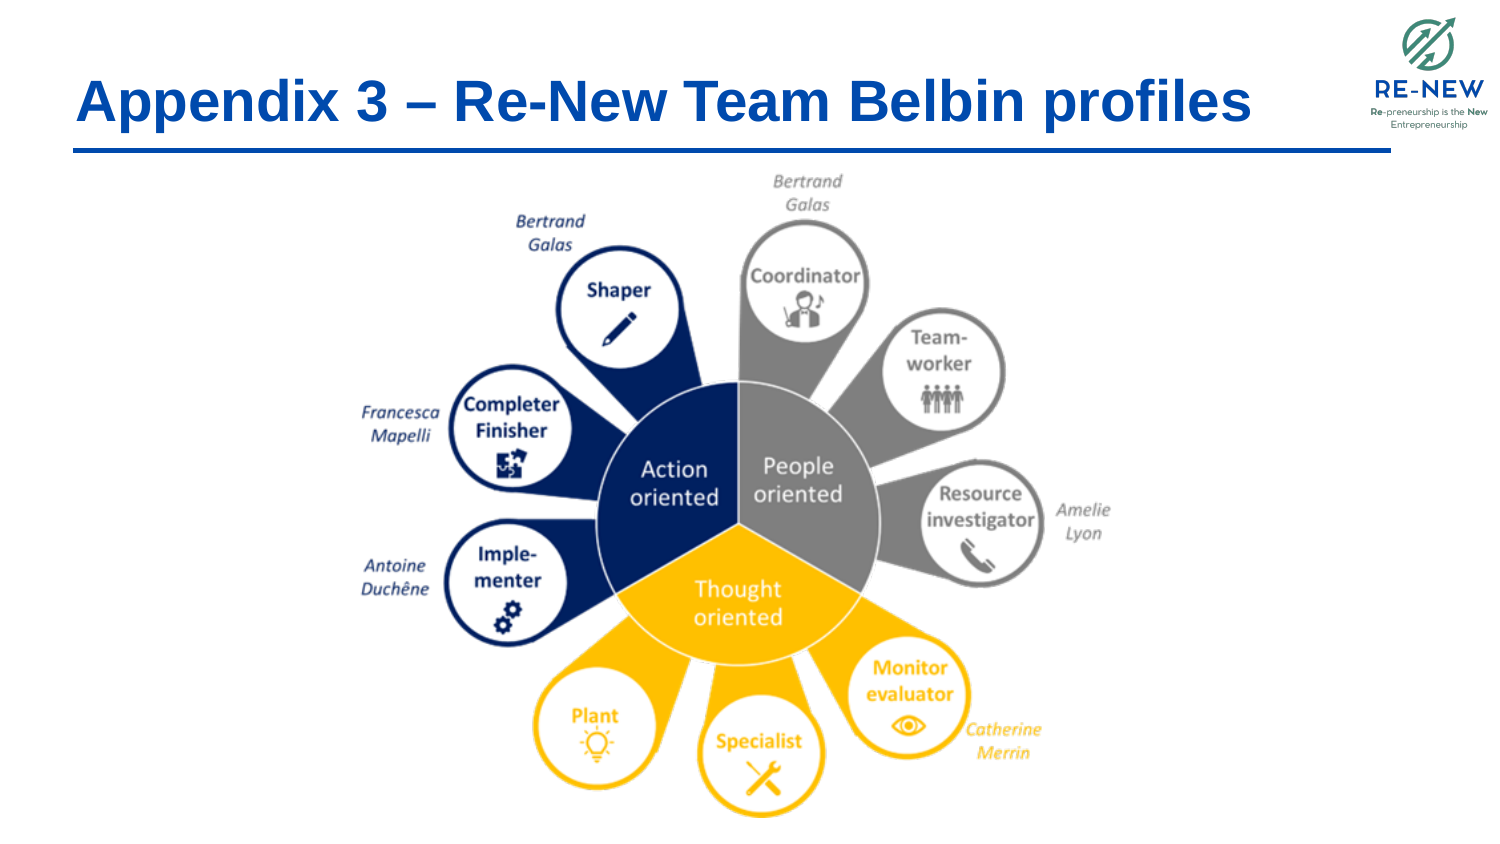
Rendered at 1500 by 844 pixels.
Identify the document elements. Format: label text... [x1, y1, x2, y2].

picture [325, 163, 1139, 819]
picture [1357, 6, 1495, 136]
title Appendix 3 – Re-New Team Belbin profiles [64, 42, 1358, 164]
